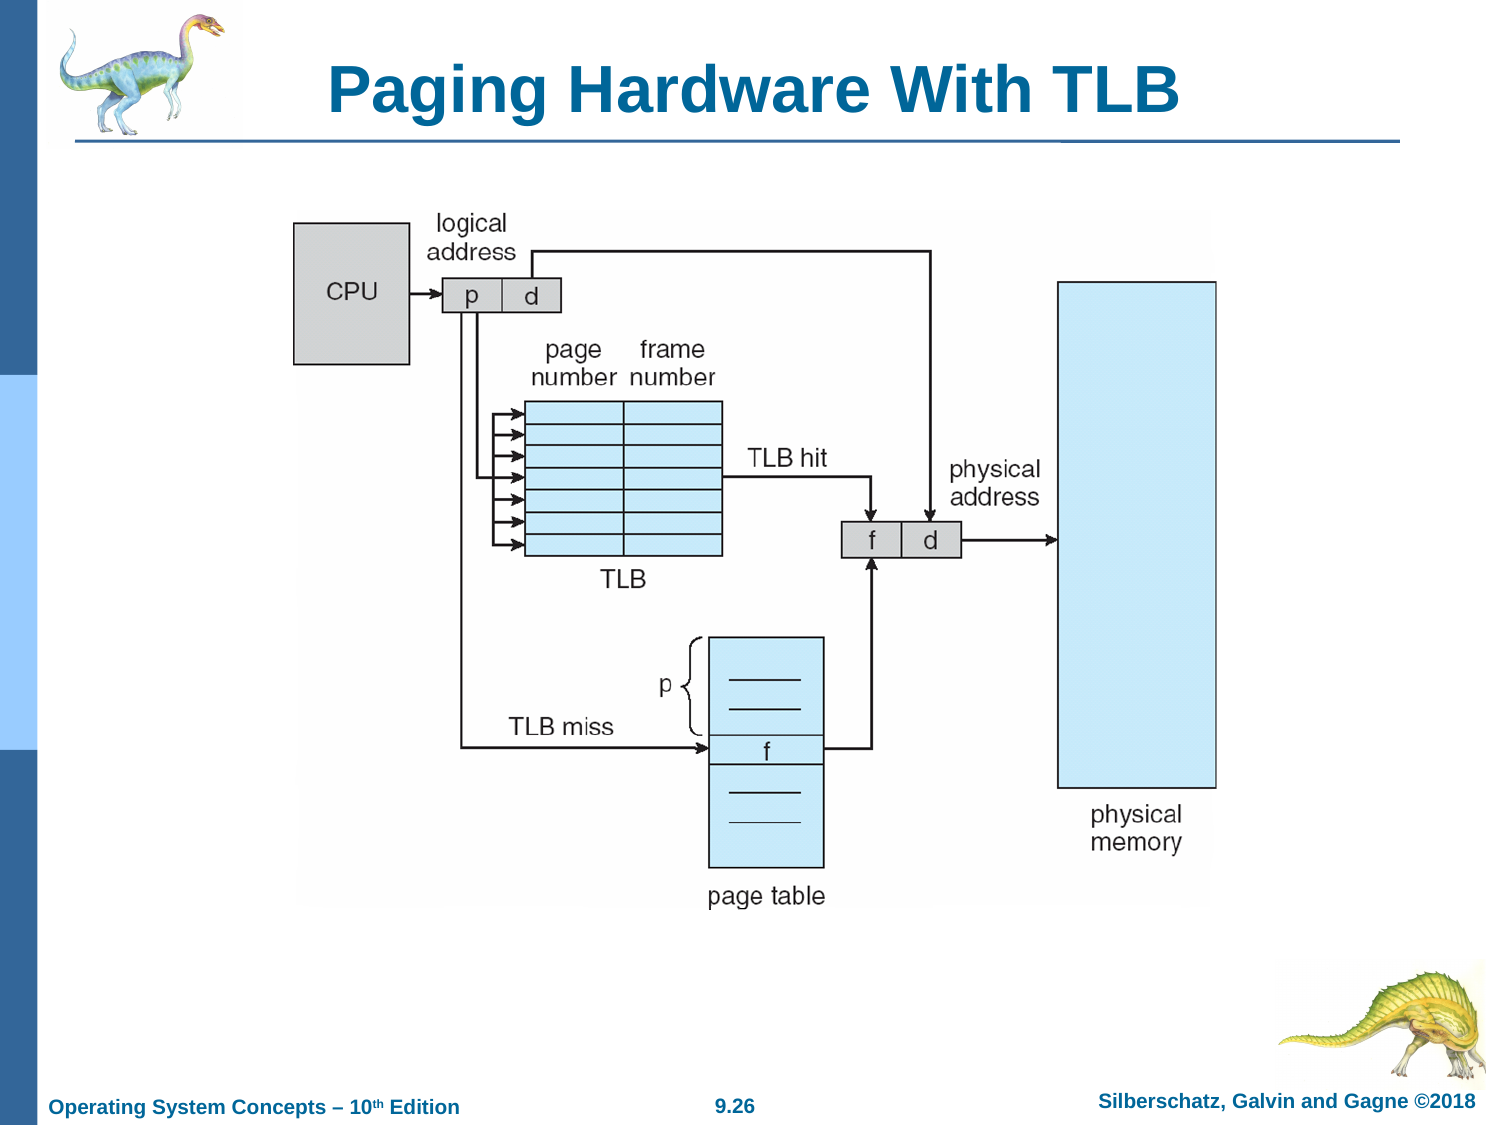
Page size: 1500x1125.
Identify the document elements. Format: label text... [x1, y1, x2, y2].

title Paging Hardware With TLB [80, 39, 1431, 134]
picture [1275, 959, 1486, 1090]
picture [46, 0, 243, 149]
picture [291, 210, 1218, 910]
